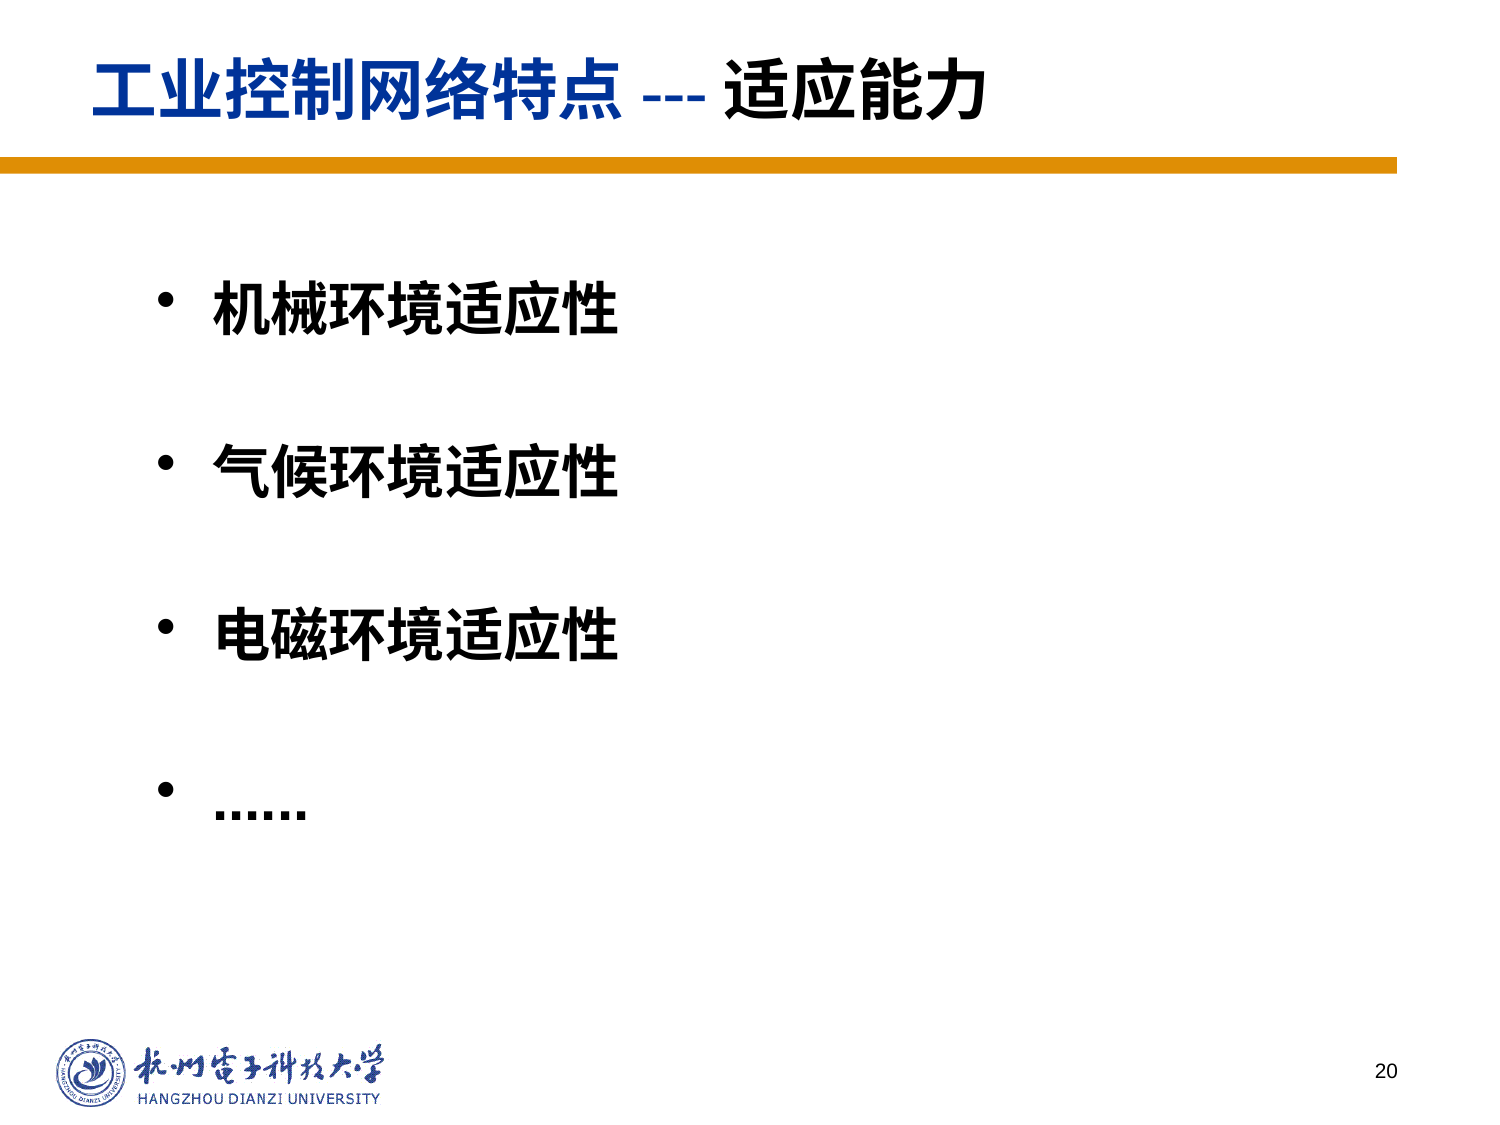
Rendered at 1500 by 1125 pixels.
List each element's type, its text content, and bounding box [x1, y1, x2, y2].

list 机械环境适应性 气候环境适应性 电磁环境适应性 ...... [124, 264, 1125, 978]
picture [55, 1025, 407, 1125]
title 工业控制网络特点---适应能力 [62, 24, 1413, 152]
